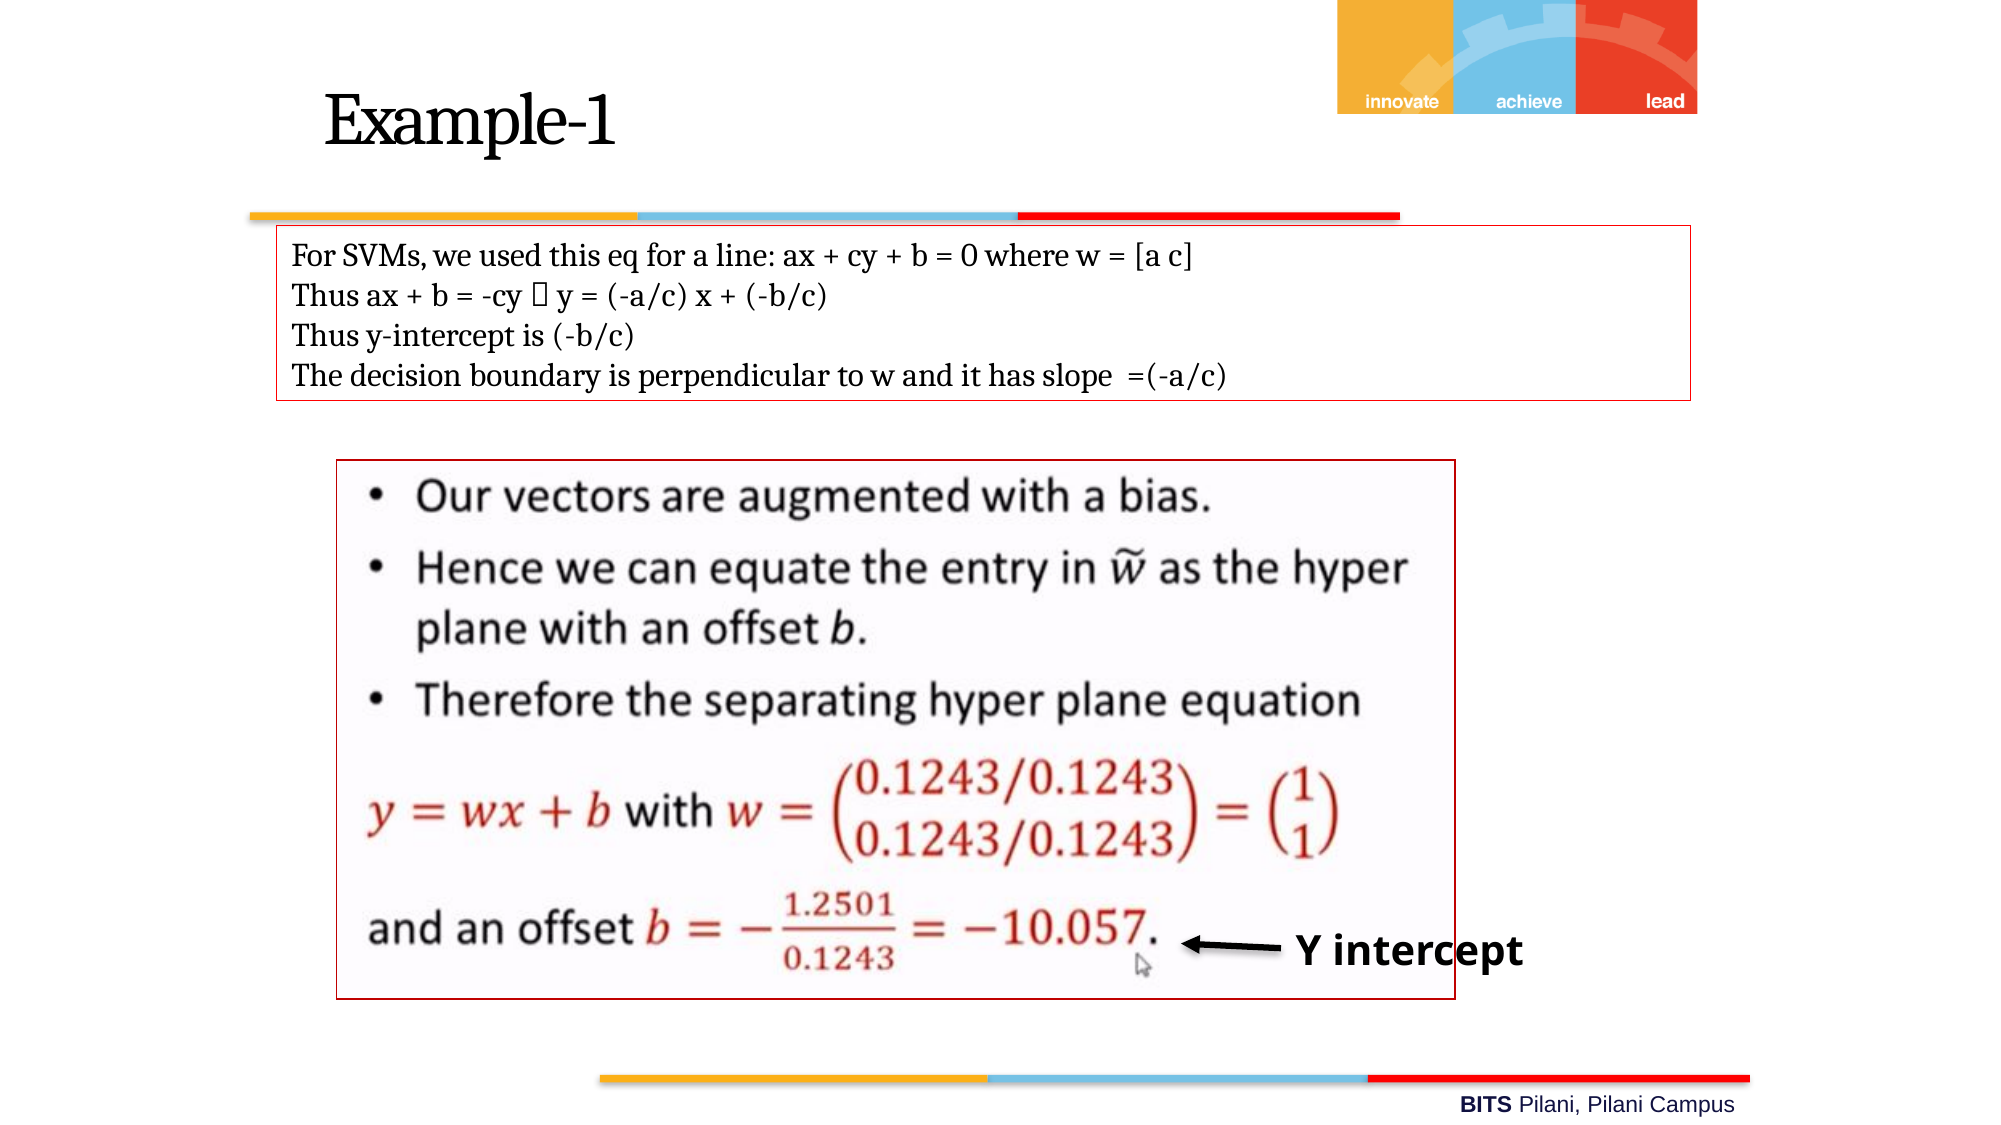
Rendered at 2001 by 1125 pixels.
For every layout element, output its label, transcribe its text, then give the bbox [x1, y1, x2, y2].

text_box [249, 212, 1401, 221]
text_box BITS Pilani, Pilani Campus [787, 1090, 1750, 1125]
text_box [599, 1074, 1751, 1083]
picture [1337, 0, 1698, 114]
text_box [1180, 915, 1573, 982]
title Example-1 [308, 28, 1659, 217]
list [337, 460, 1455, 999]
text_box For SVMs, we used this eq for a line: ax + cy + b = 0 where w = [a c] Thus ax + b = -cy  y = (-a/c) x + (-b/c) Thus y-intercept is (-b/c) The decision boundary is perpendicular to w and it has slope =(-a/c) [276, 225, 1691, 401]
